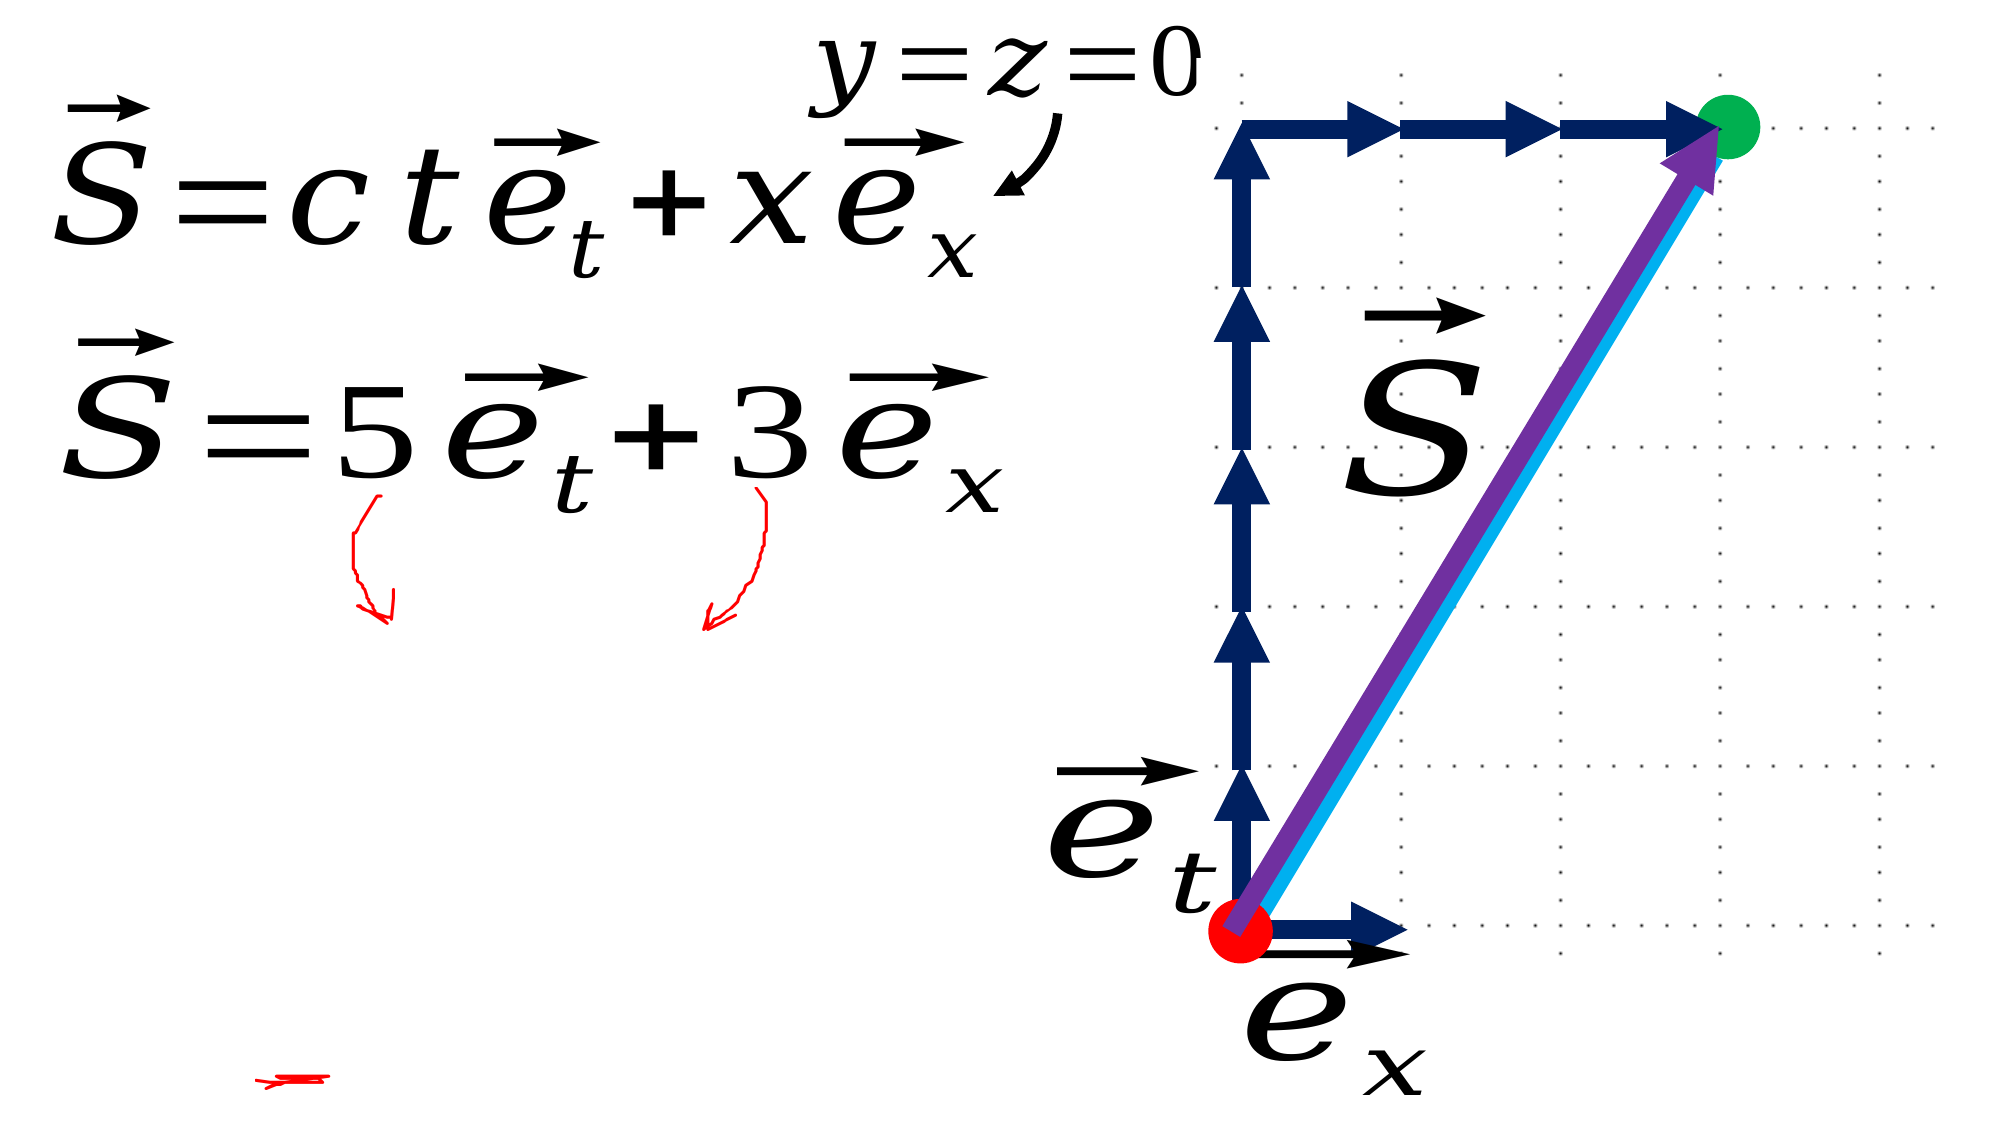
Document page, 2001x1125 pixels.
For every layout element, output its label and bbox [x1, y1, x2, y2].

text_box [961, 104, 1059, 197]
text_box [1209, 95, 1760, 963]
text_box [1231, 125, 1719, 932]
picture [255, 487, 778, 1100]
picture [1196, 57, 1950, 960]
